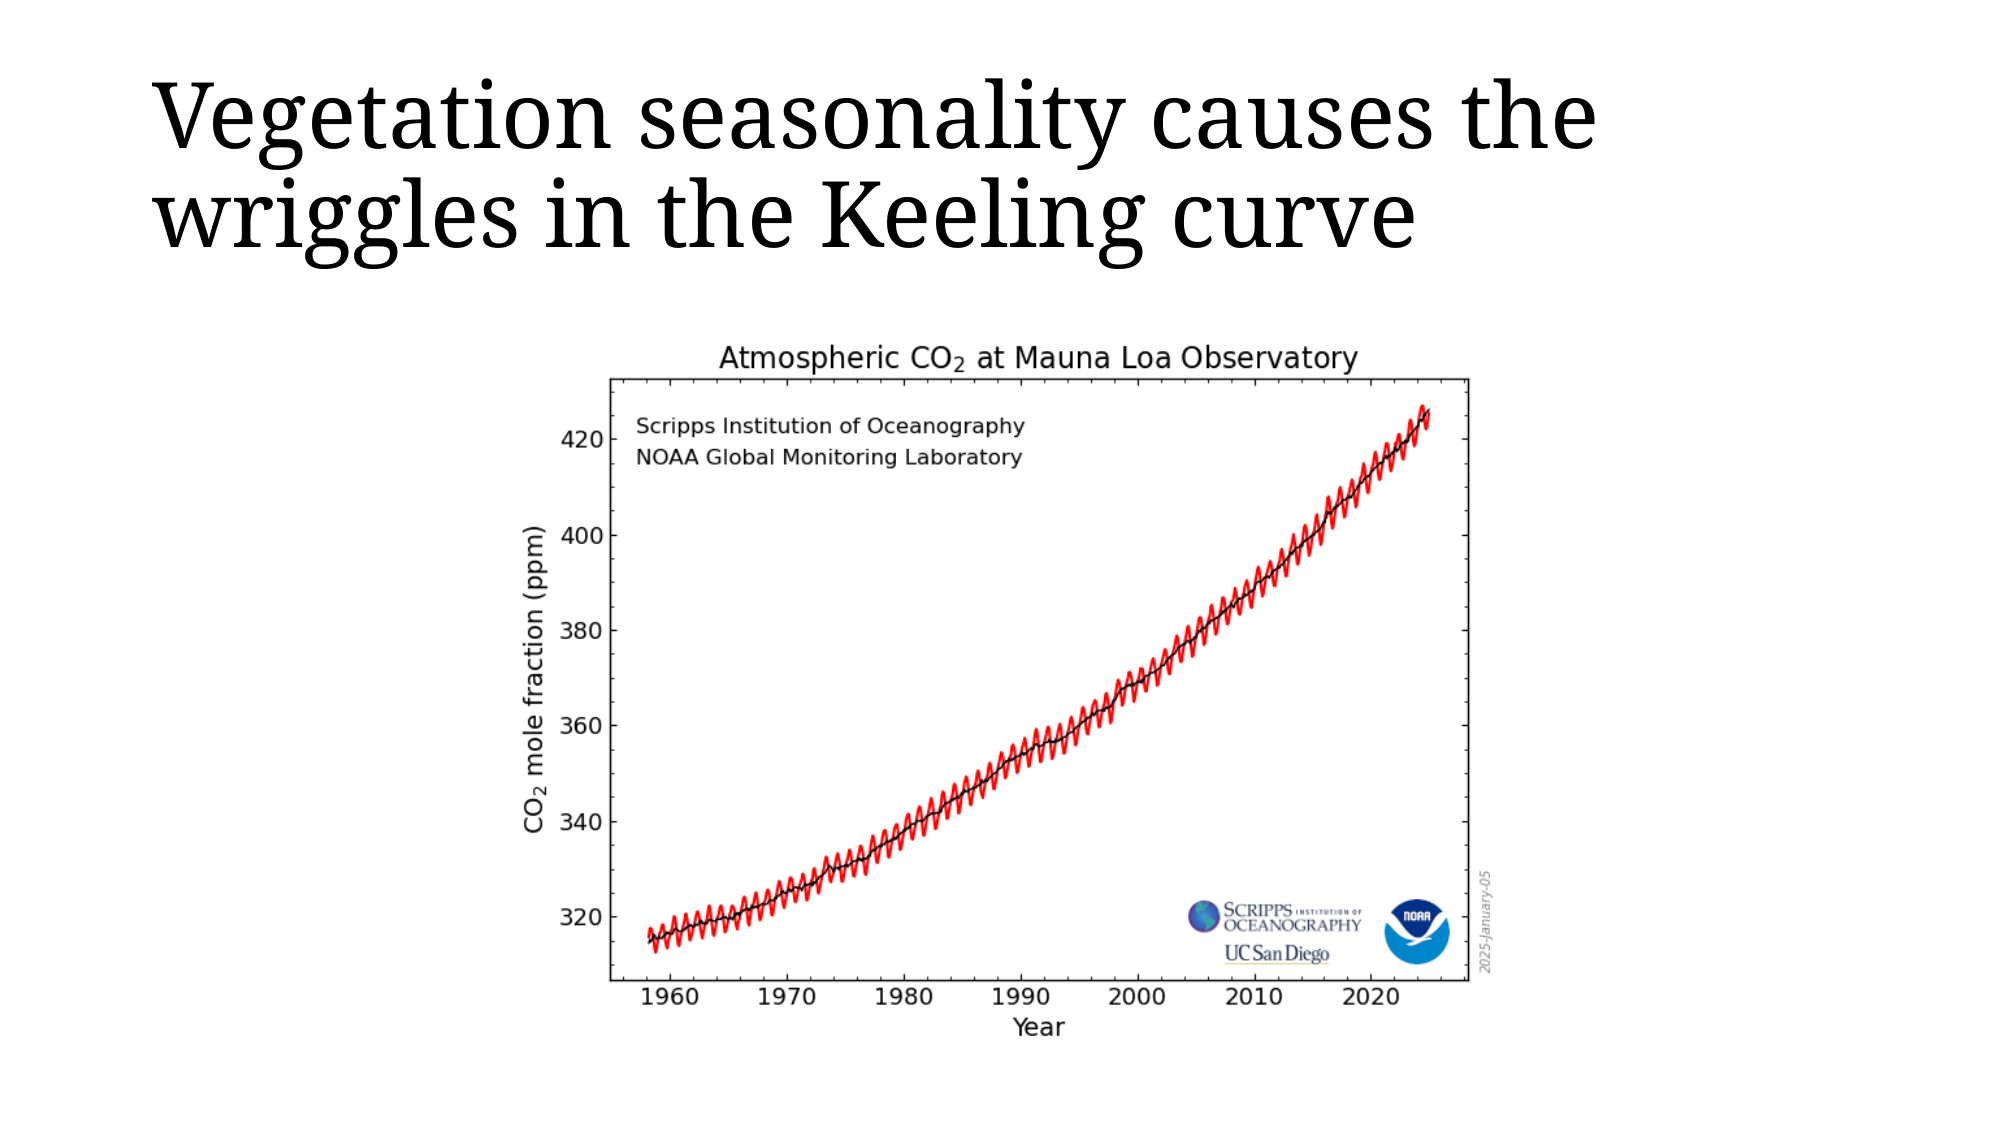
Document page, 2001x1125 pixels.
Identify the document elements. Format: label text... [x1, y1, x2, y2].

title Vegetation seasonality causes the wriggles in the Keeling curve [137, 59, 1863, 278]
picture [480, 285, 1520, 1066]
